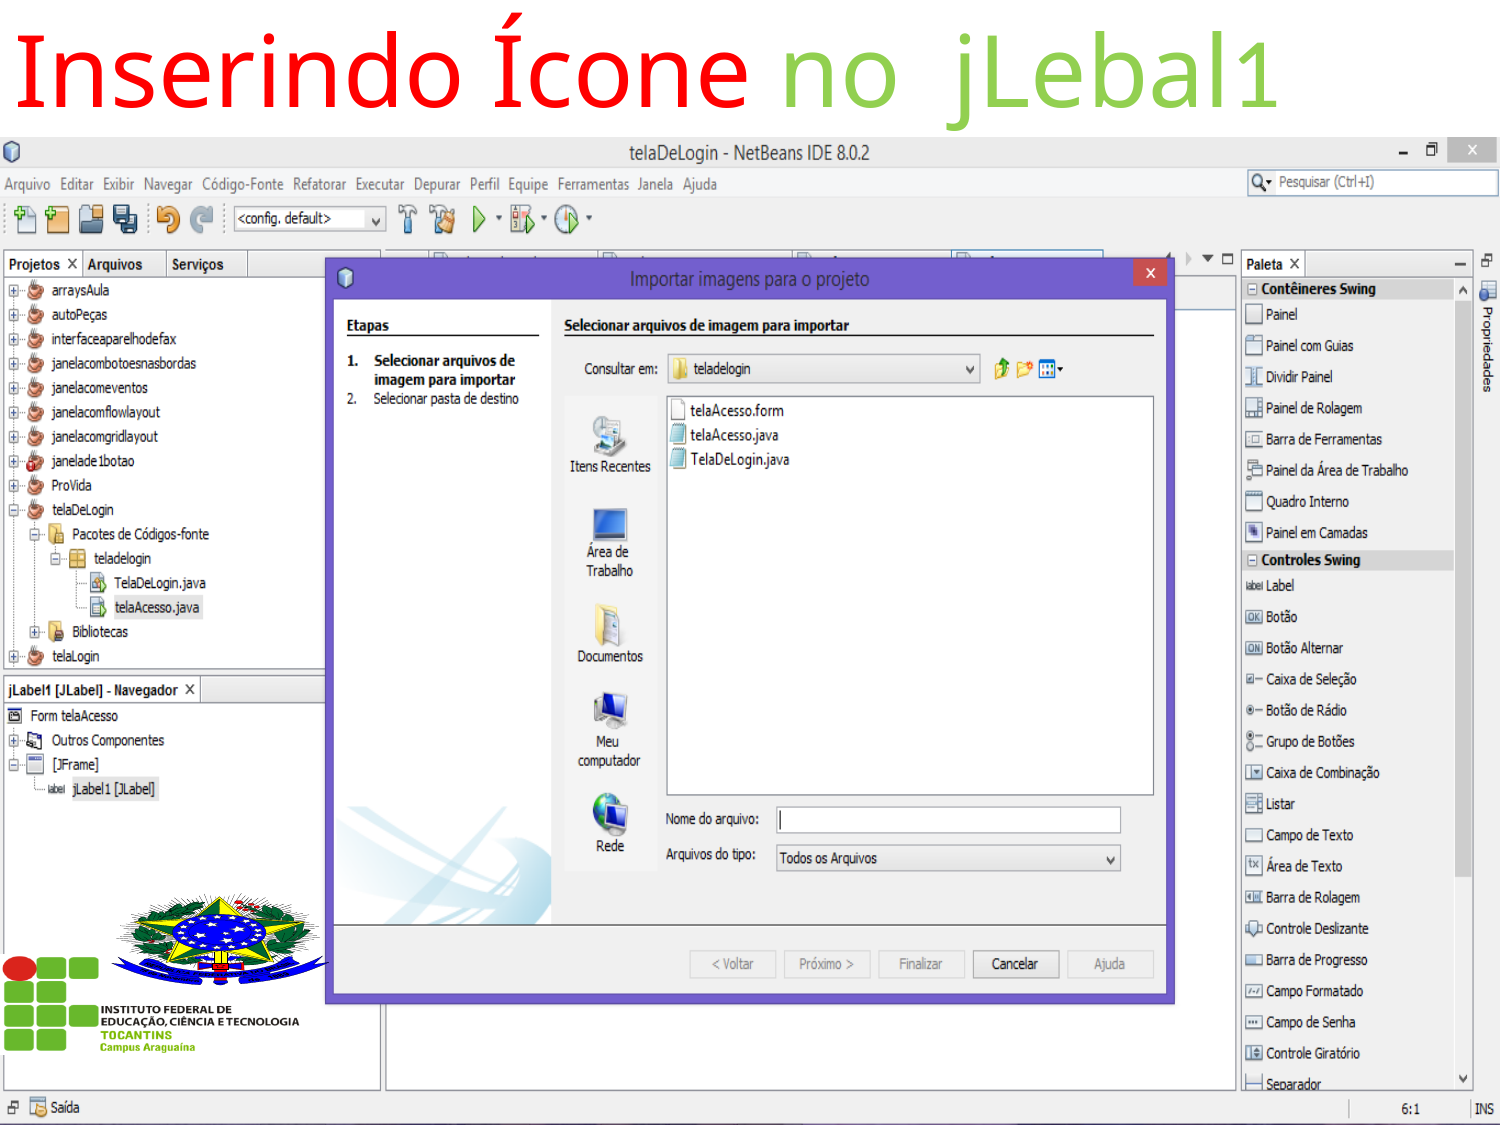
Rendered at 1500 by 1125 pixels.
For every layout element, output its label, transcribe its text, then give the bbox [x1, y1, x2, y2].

text_box Inserindo Ícone no jLebal1 [0, 0, 1500, 135]
picture [0, 136, 1500, 1125]
